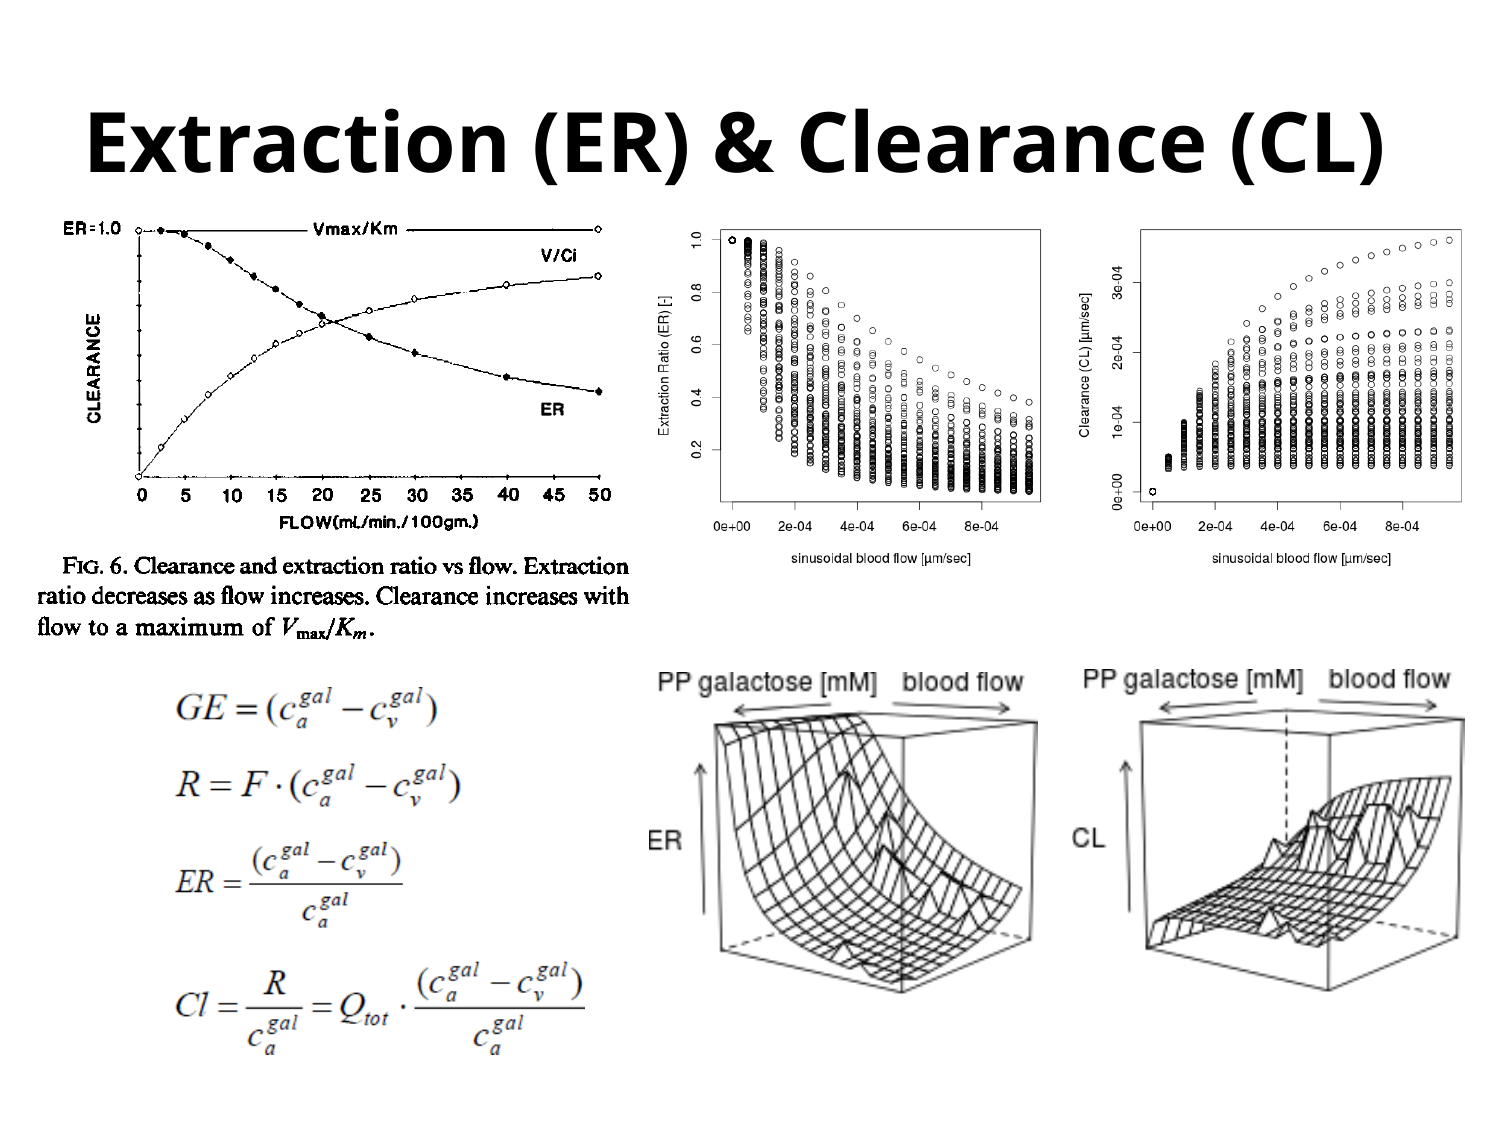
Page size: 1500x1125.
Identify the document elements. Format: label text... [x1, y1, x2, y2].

text_box Extraction (ER) & Clearance (CL) [0, 45, 1471, 233]
picture [24, 199, 650, 651]
picture [1071, 669, 1465, 995]
picture [649, 672, 1038, 996]
picture [174, 687, 585, 1055]
picture [658, 228, 1463, 567]
